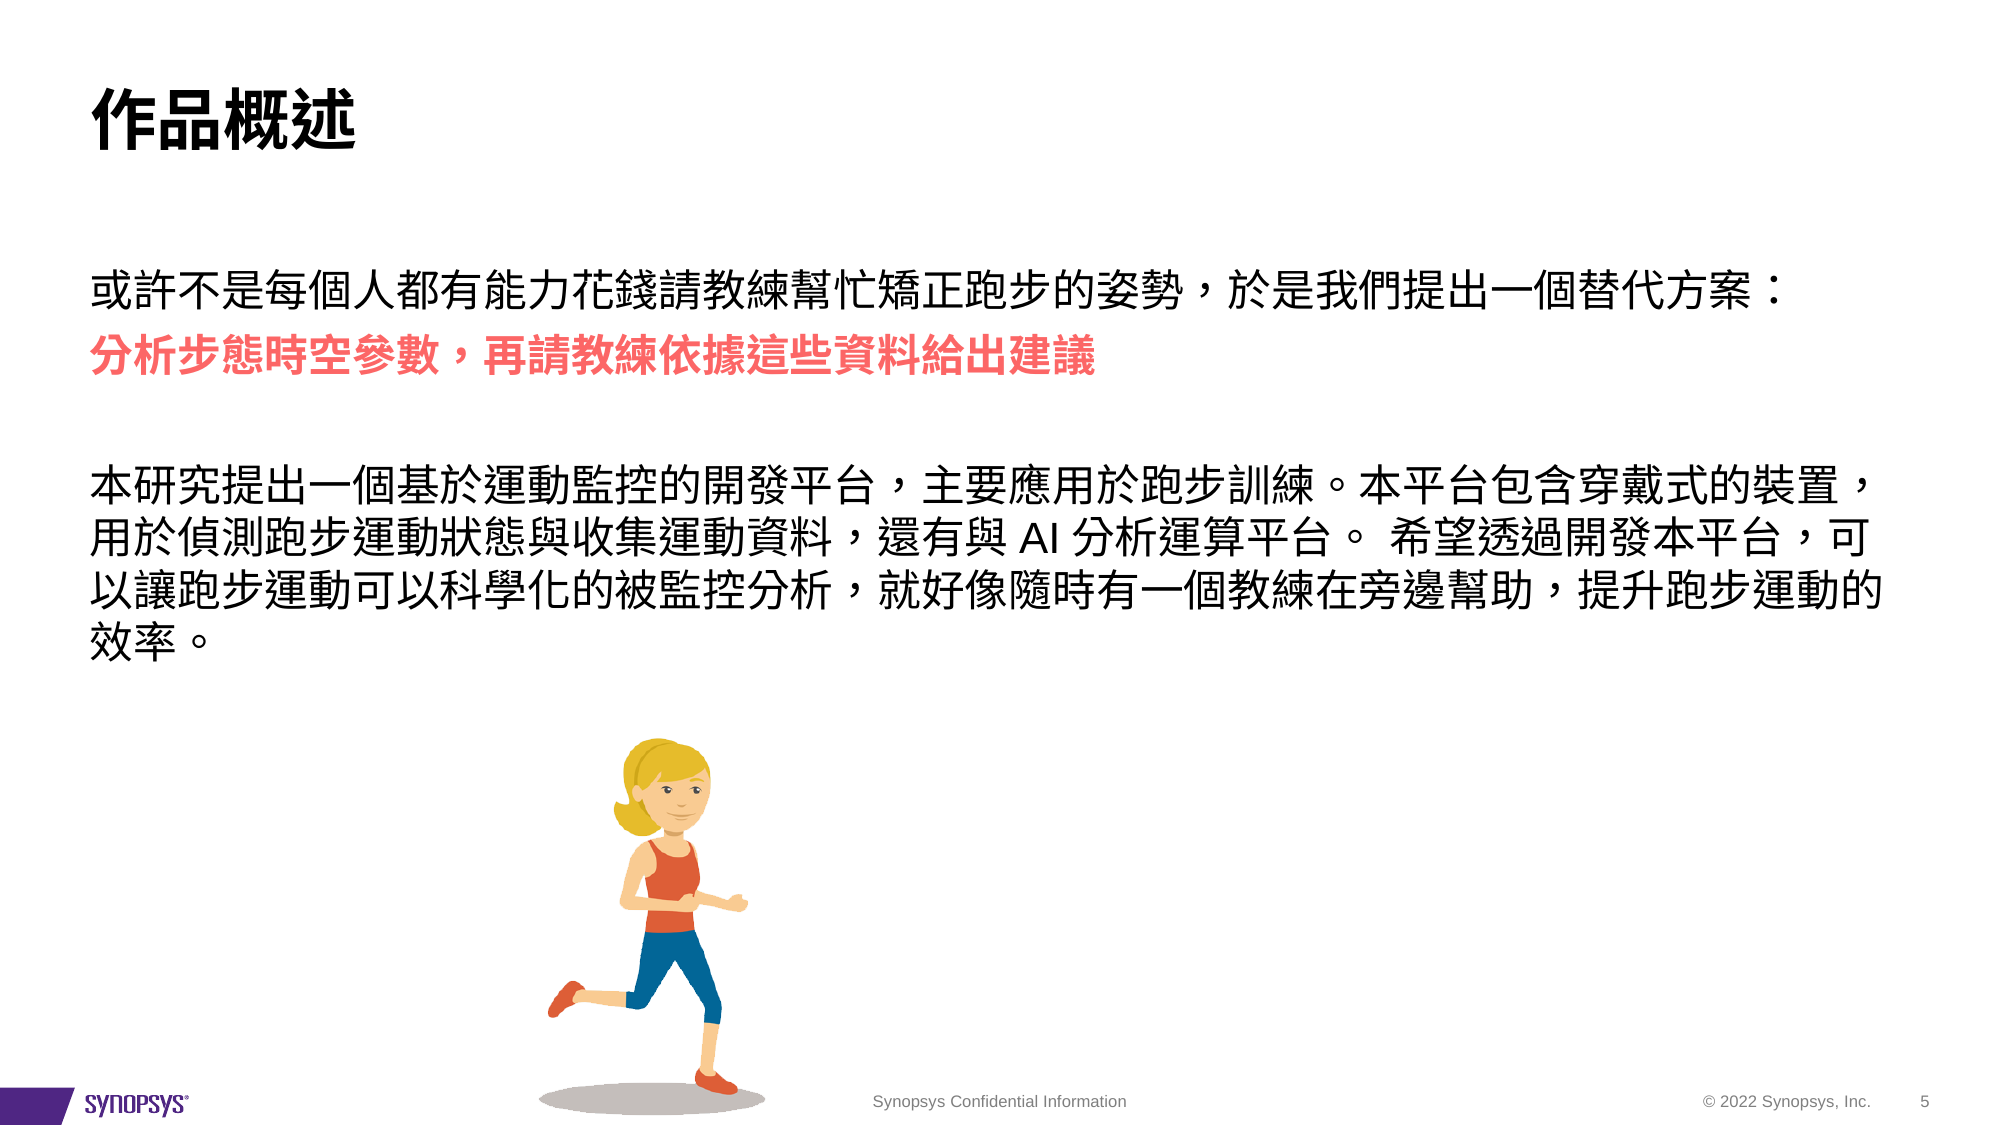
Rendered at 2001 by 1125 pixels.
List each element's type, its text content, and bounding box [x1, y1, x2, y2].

picture [456, 719, 878, 1125]
title 作品概述 [75, 0, 1926, 165]
list 或許不是每個人都有能力花錢請教練幫忙矯正跑步的姿勢，於是我們提出一個替代方案： 分析步態時空參數，再請教練依據這些資料給出建議 本研究提出一個基於運動監控的開發平台，主要應用於跑步訓練。本平台包含穿戴式的裝置，用於偵測跑步運動狀態與收集運動資料，還有與AI分析運算平台。 希望透過開發本平台，可以讓跑步運動可以科學化的被監控分析，就好像隨時有一個教練在旁邊幫助，提升跑步運動的效率。 [74, 254, 1925, 1050]
